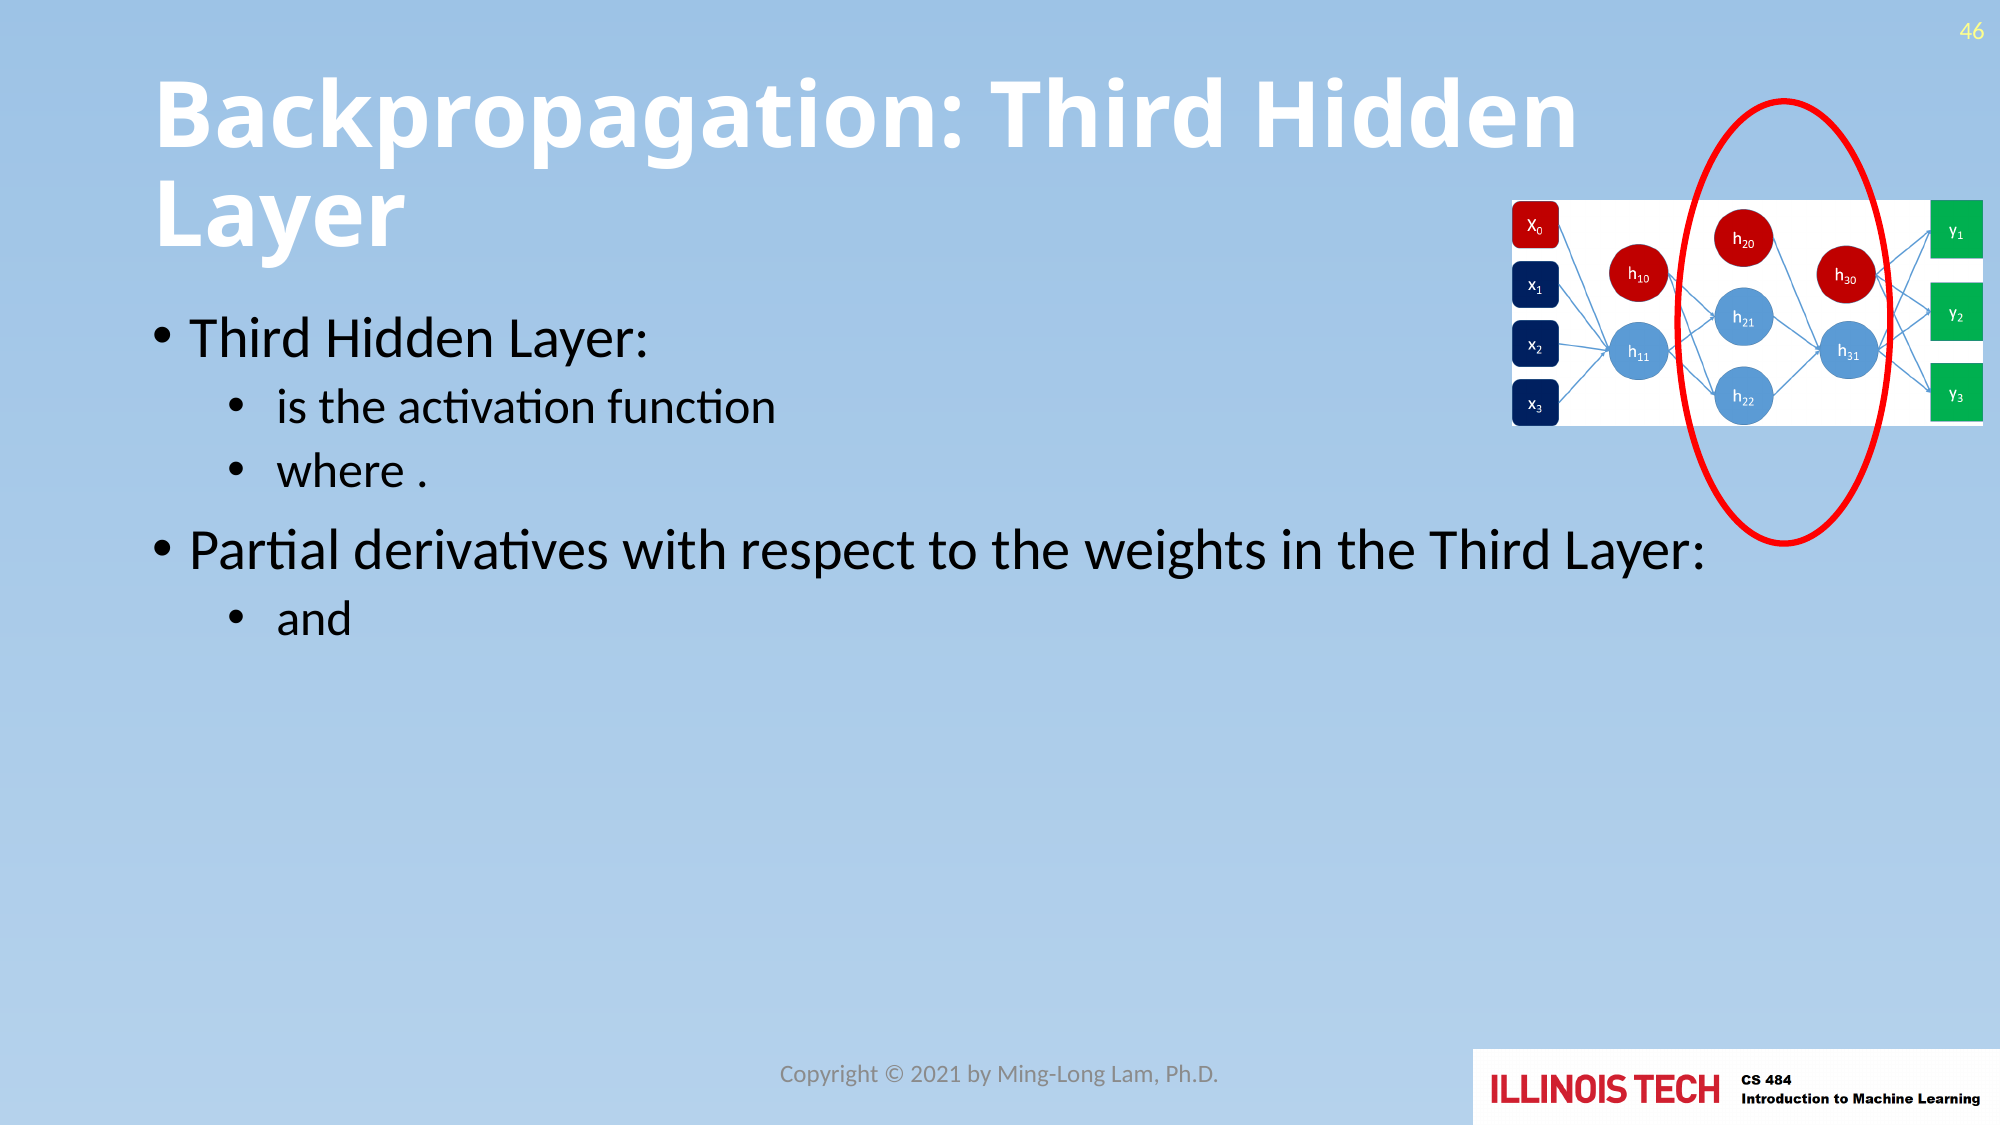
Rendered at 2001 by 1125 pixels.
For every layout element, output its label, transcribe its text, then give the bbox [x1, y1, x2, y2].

footer Copyright © 2021 by Ming-Long Lam, Ph.D. [662, 1042, 1338, 1103]
title Backpropagation: Third Hidden Layer [137, 68, 1863, 266]
text_box [1694, 100, 1874, 200]
slide_number 46 [1550, 0, 2000, 60]
picture [1512, 200, 1983, 426]
text_box [1688, 426, 1880, 545]
picture [1473, 1049, 2000, 1125]
